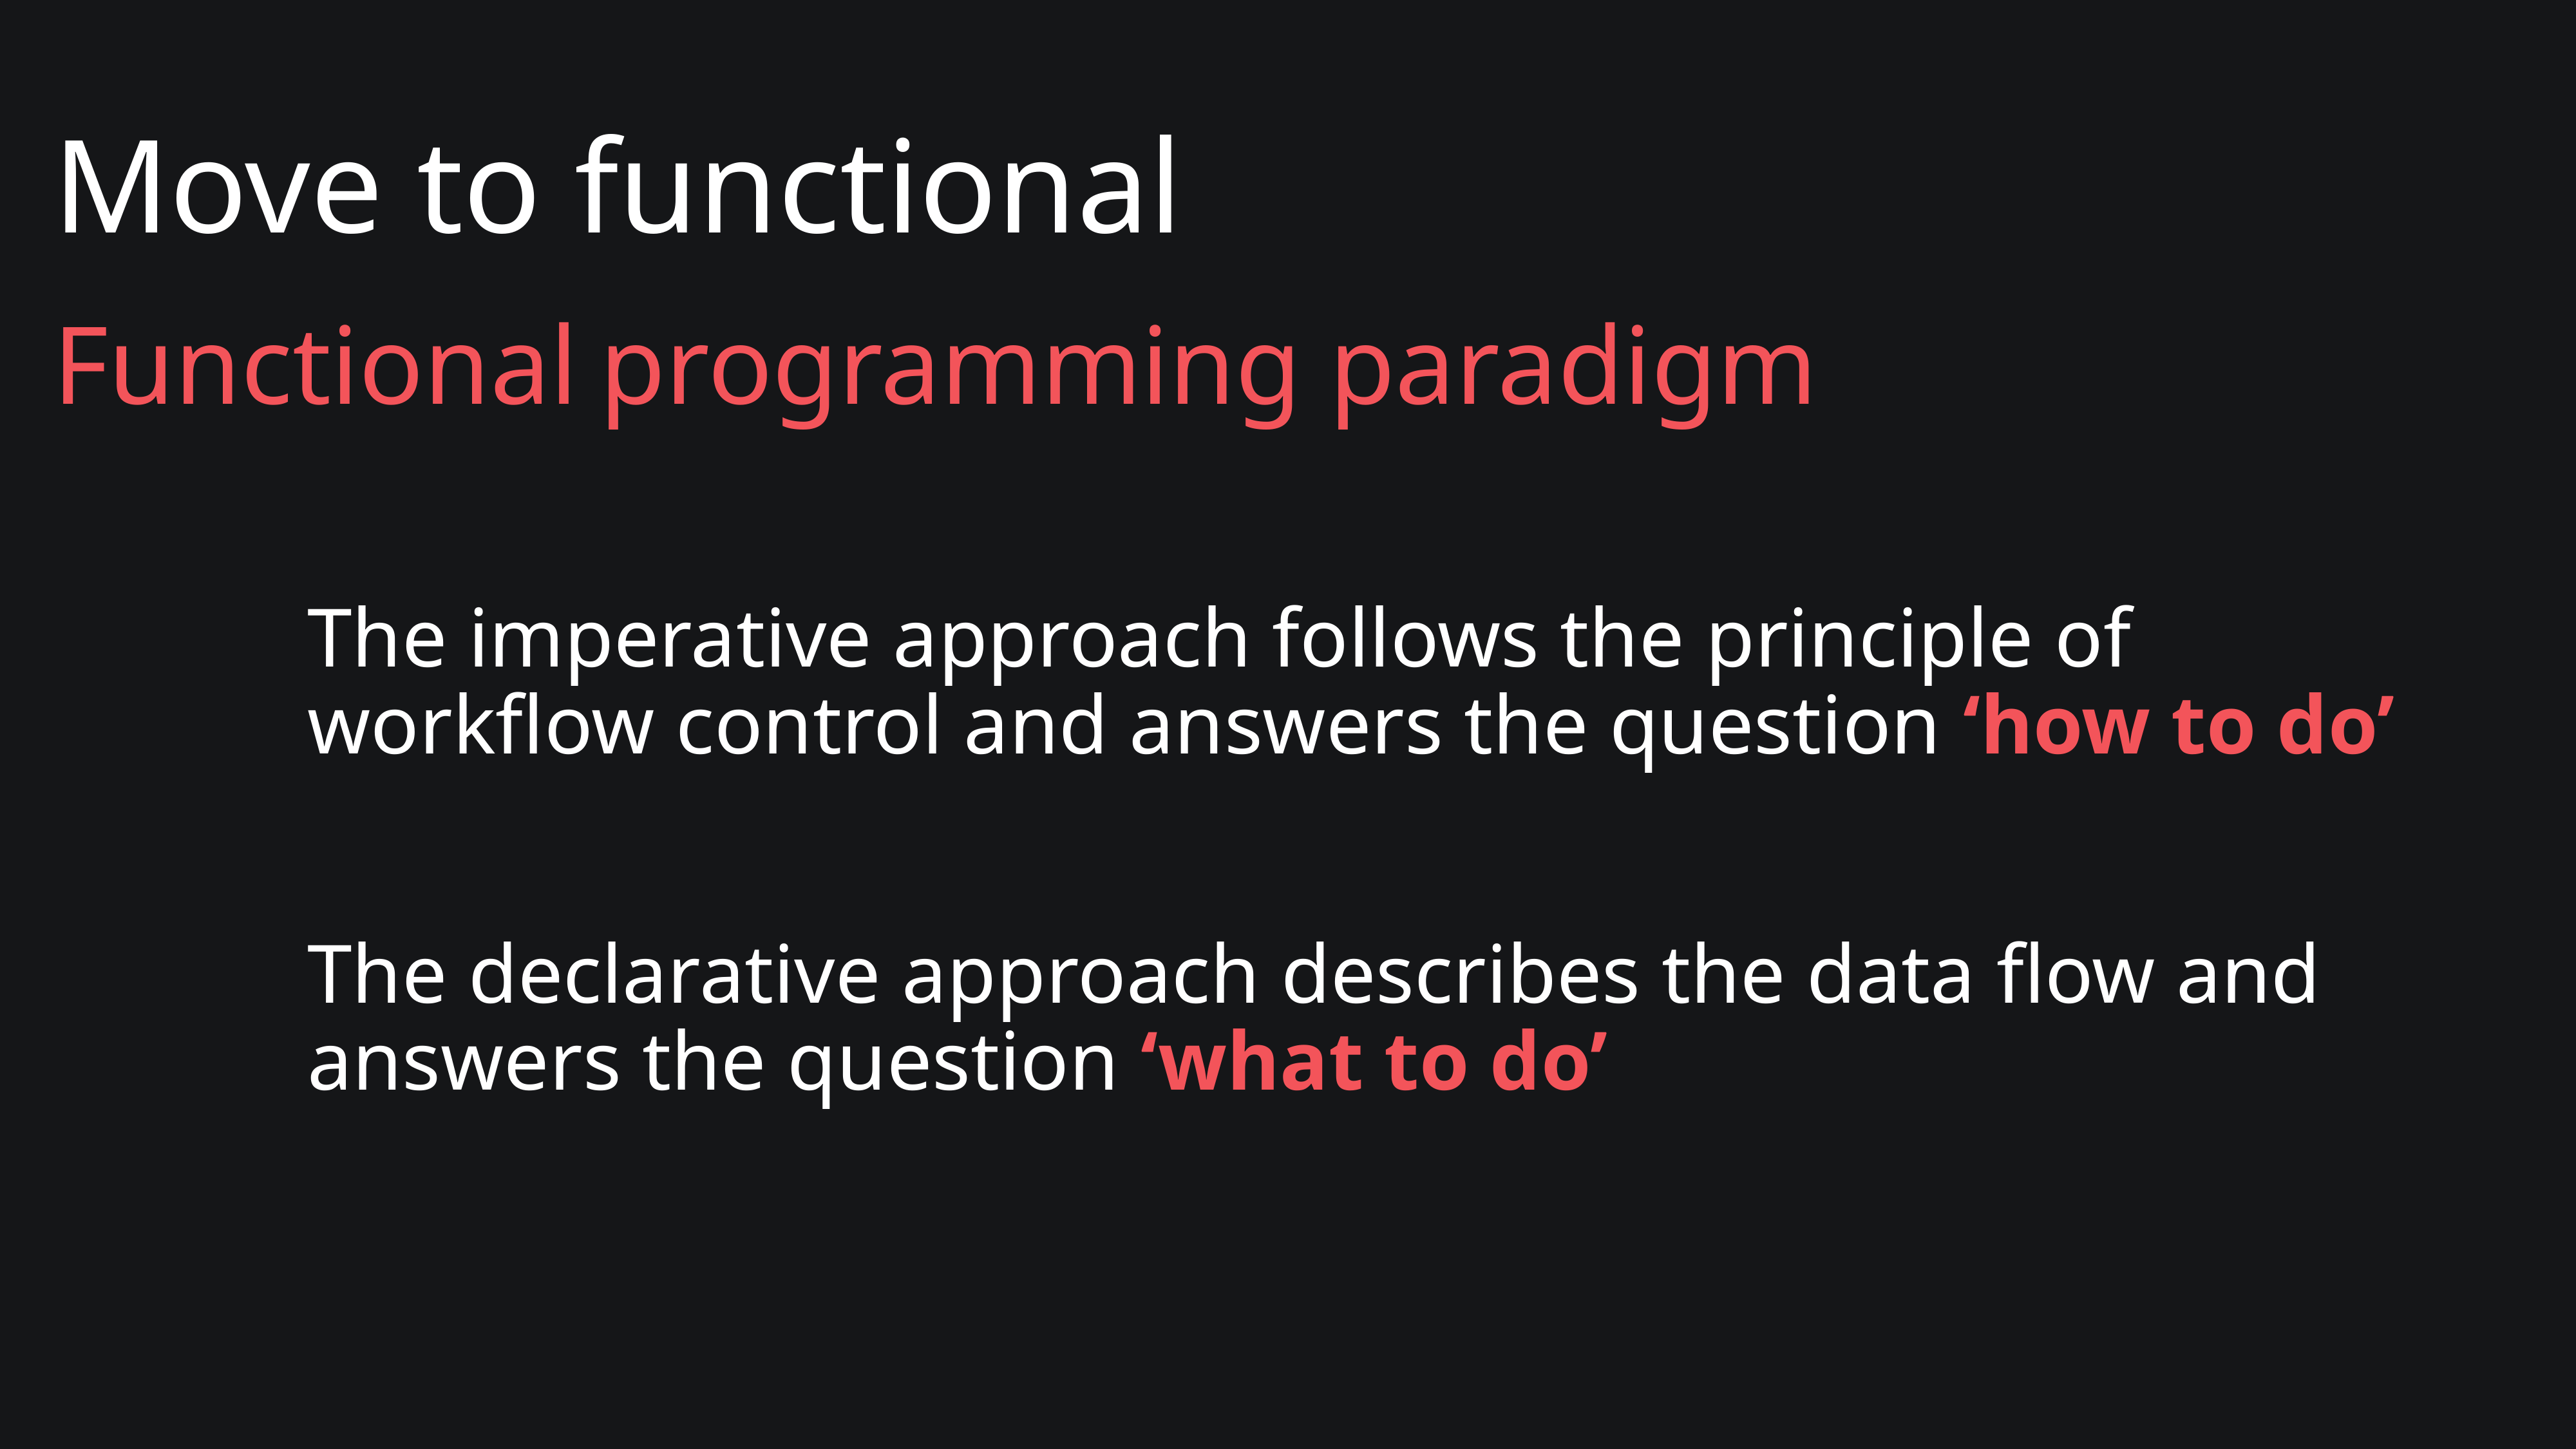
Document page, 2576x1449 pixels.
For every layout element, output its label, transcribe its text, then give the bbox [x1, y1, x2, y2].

title Move to functional [43, 129, 2533, 274]
list The imperative approach follows the principle of workflow control and answers the question ‘how to do’ The declarative approach describes the data flow and answers the question ‘what to do’ [191, 592, 2410, 1340]
list Functional programming paradigm [43, 307, 2533, 399]
